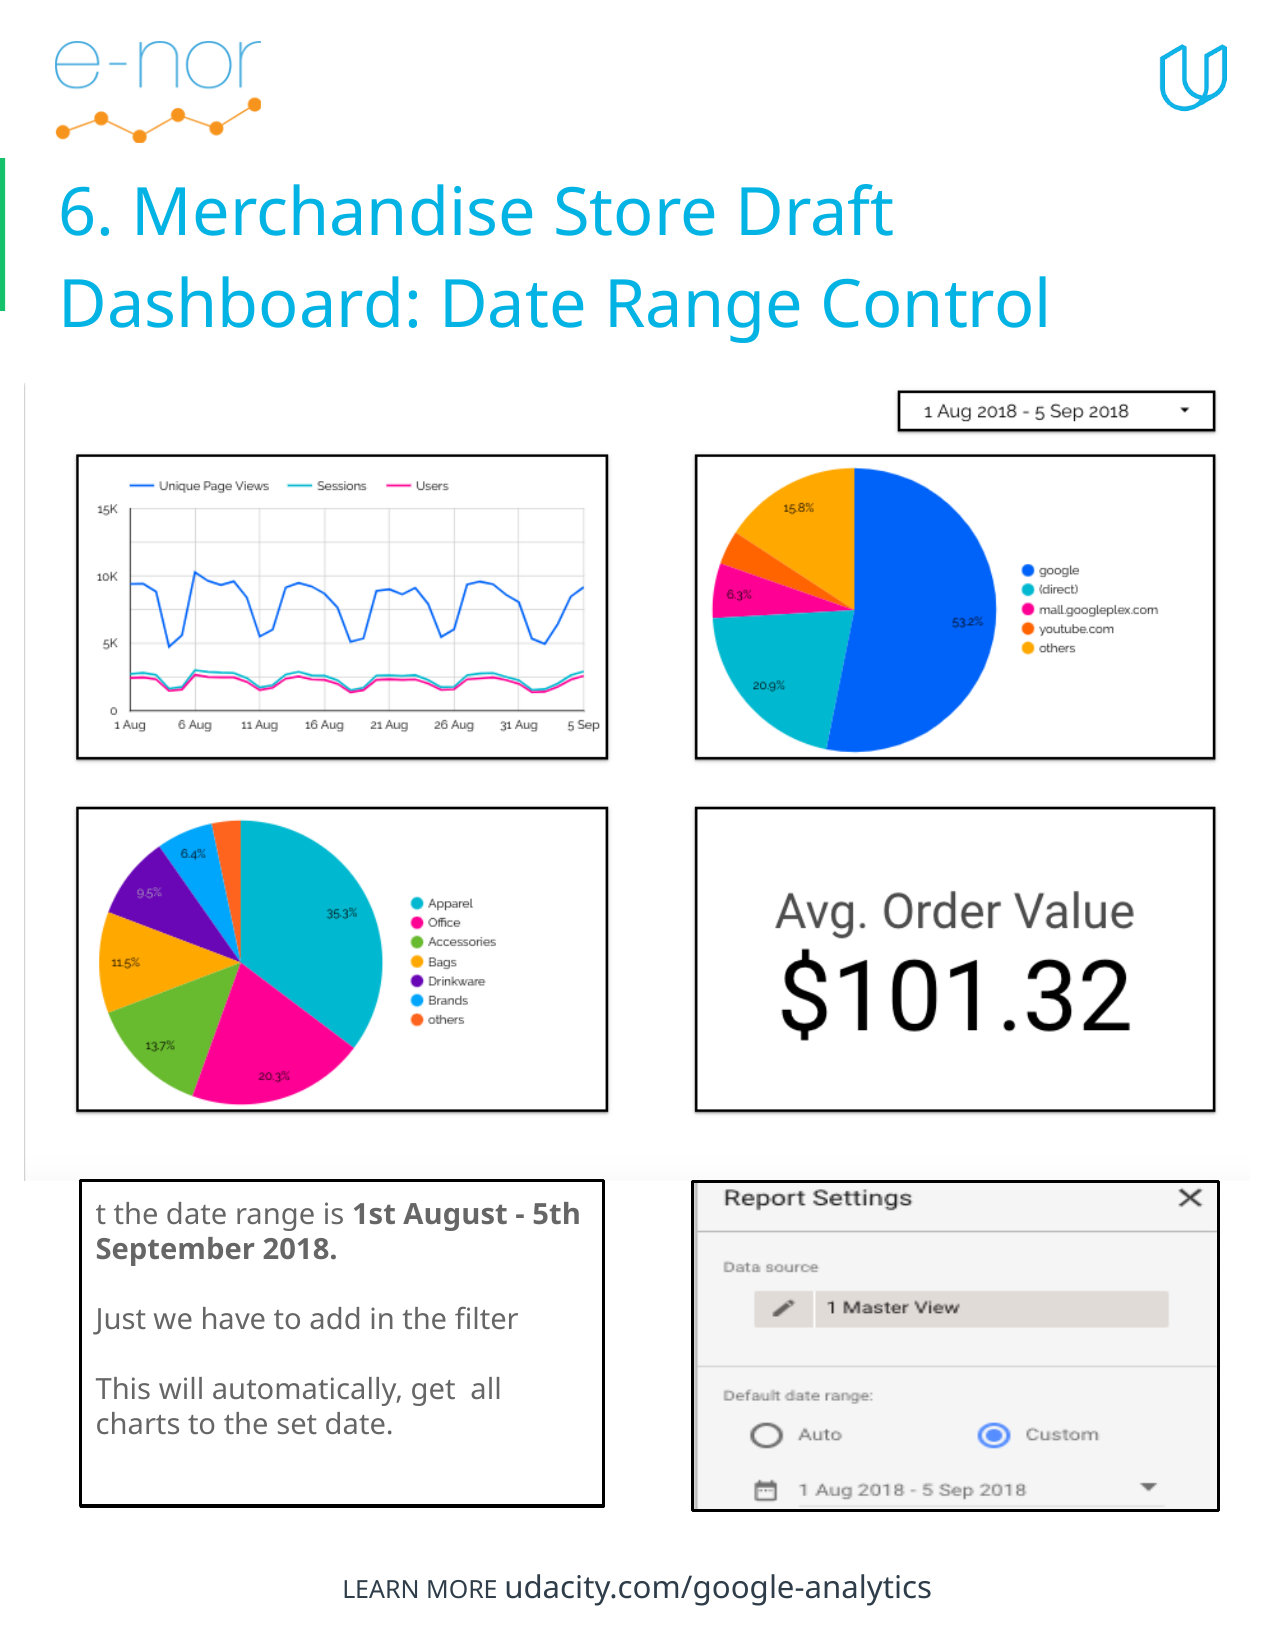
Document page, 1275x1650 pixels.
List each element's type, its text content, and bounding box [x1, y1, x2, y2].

text_box t the date range is 1st August - 5th September 2018. Just we have to add in the filter This will automatically, get all charts to the set date. [80, 1189, 604, 1507]
picture [0, 0, 1275, 1650]
title 6. Merchandise Store Draft Dashboard: Date Range Control [43, 157, 1232, 341]
